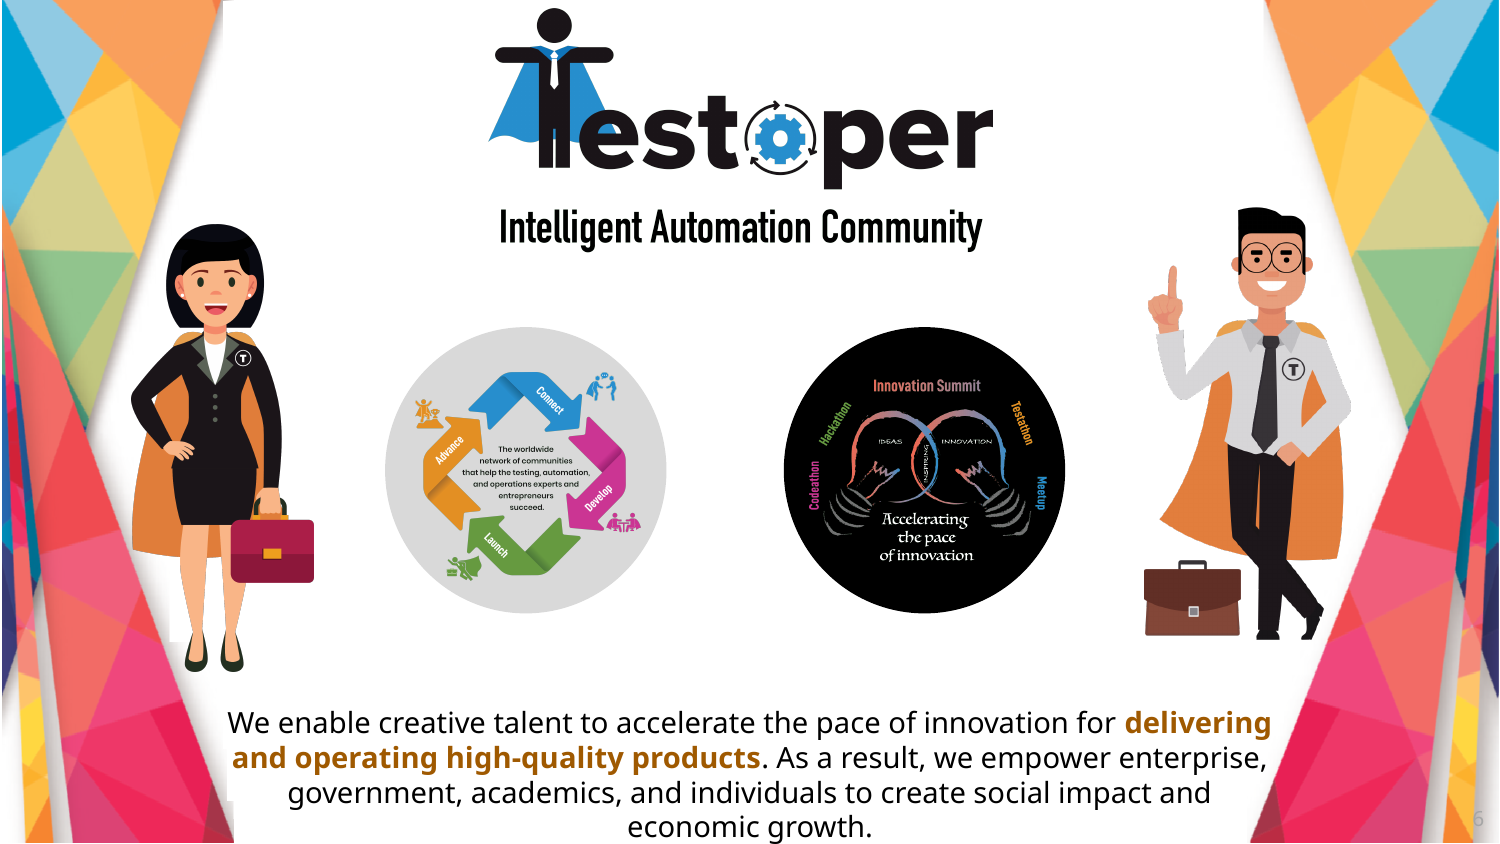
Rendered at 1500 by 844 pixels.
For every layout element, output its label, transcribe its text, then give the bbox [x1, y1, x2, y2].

picture [488, 8, 993, 257]
picture [1144, 0, 1500, 843]
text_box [783, 326, 1066, 614]
text_box We enable creative talent to accelerate the pace of innovation for delivering and operating high-quality products. As a result, we empower enterprise, government, academics, and individuals to create social impact and economic growth. [237, 696, 1242, 844]
picture [0, 0, 314, 843]
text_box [384, 326, 667, 614]
